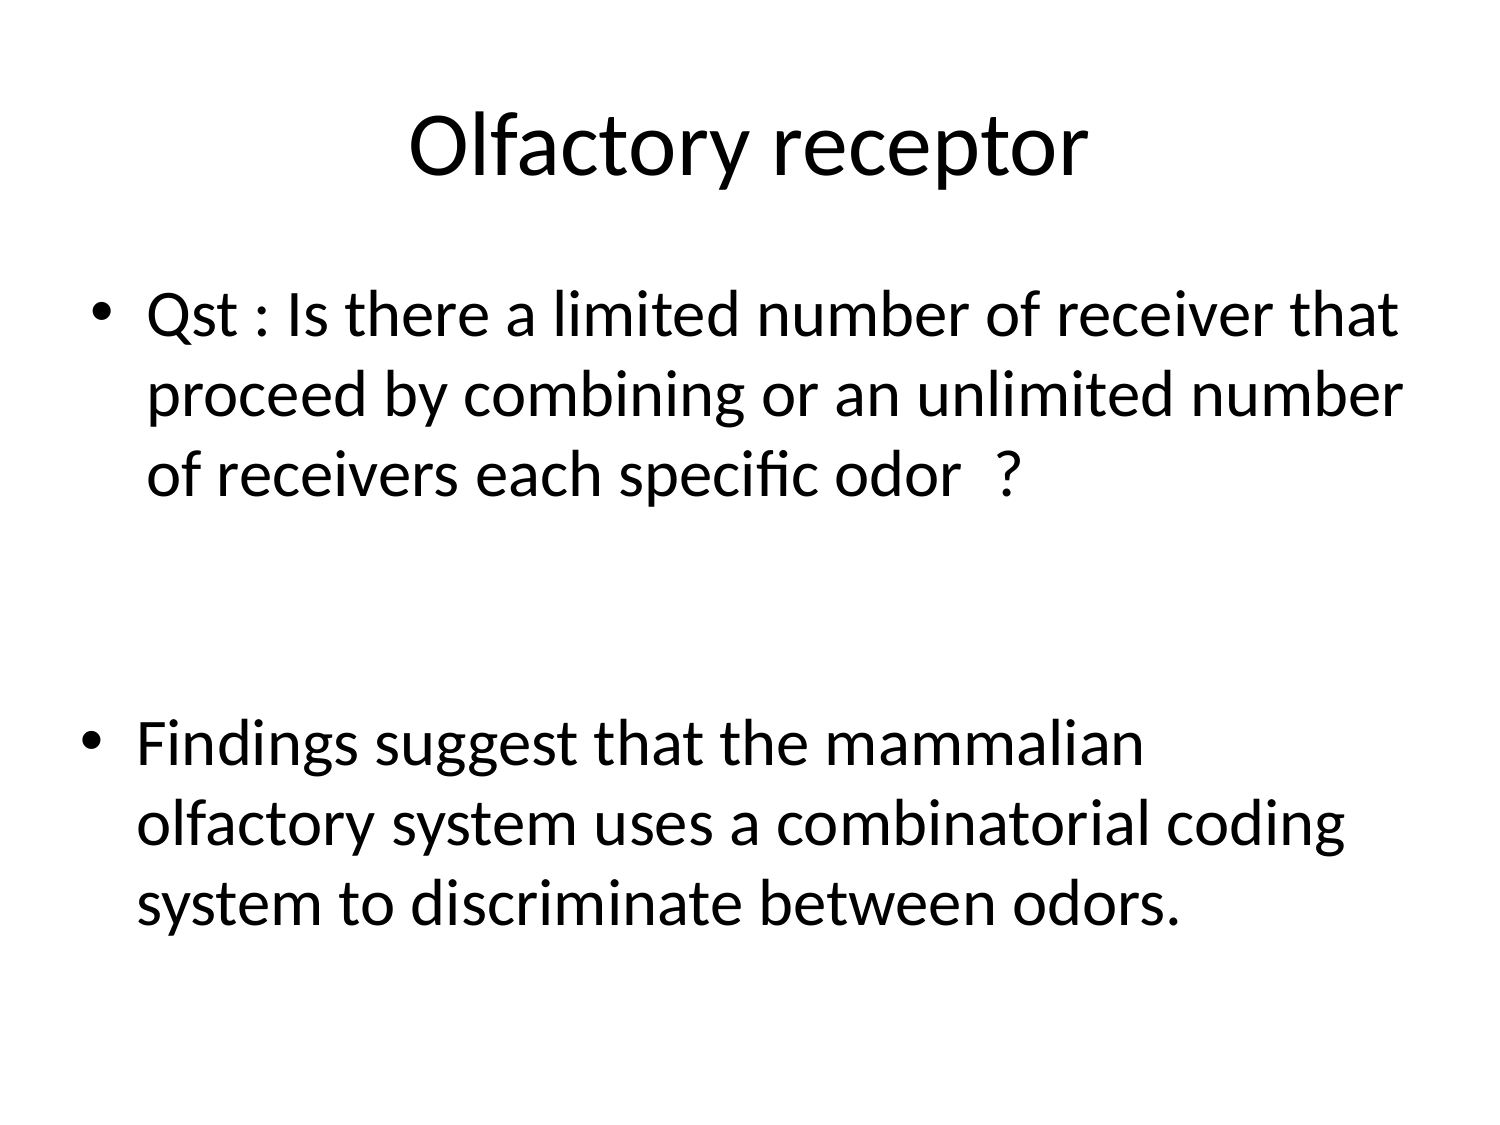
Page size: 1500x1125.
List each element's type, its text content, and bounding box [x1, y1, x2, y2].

list Qst : Is there a limited number of receiver that proceed by combining or an unlimited number of receivers each specific odor ? [75, 262, 1425, 681]
text_box Findings suggest that the mammalian olfactory system uses a combinatorial coding system to discriminate between odors. [64, 597, 1415, 1016]
title Olfactory receptor [75, 45, 1425, 233]
